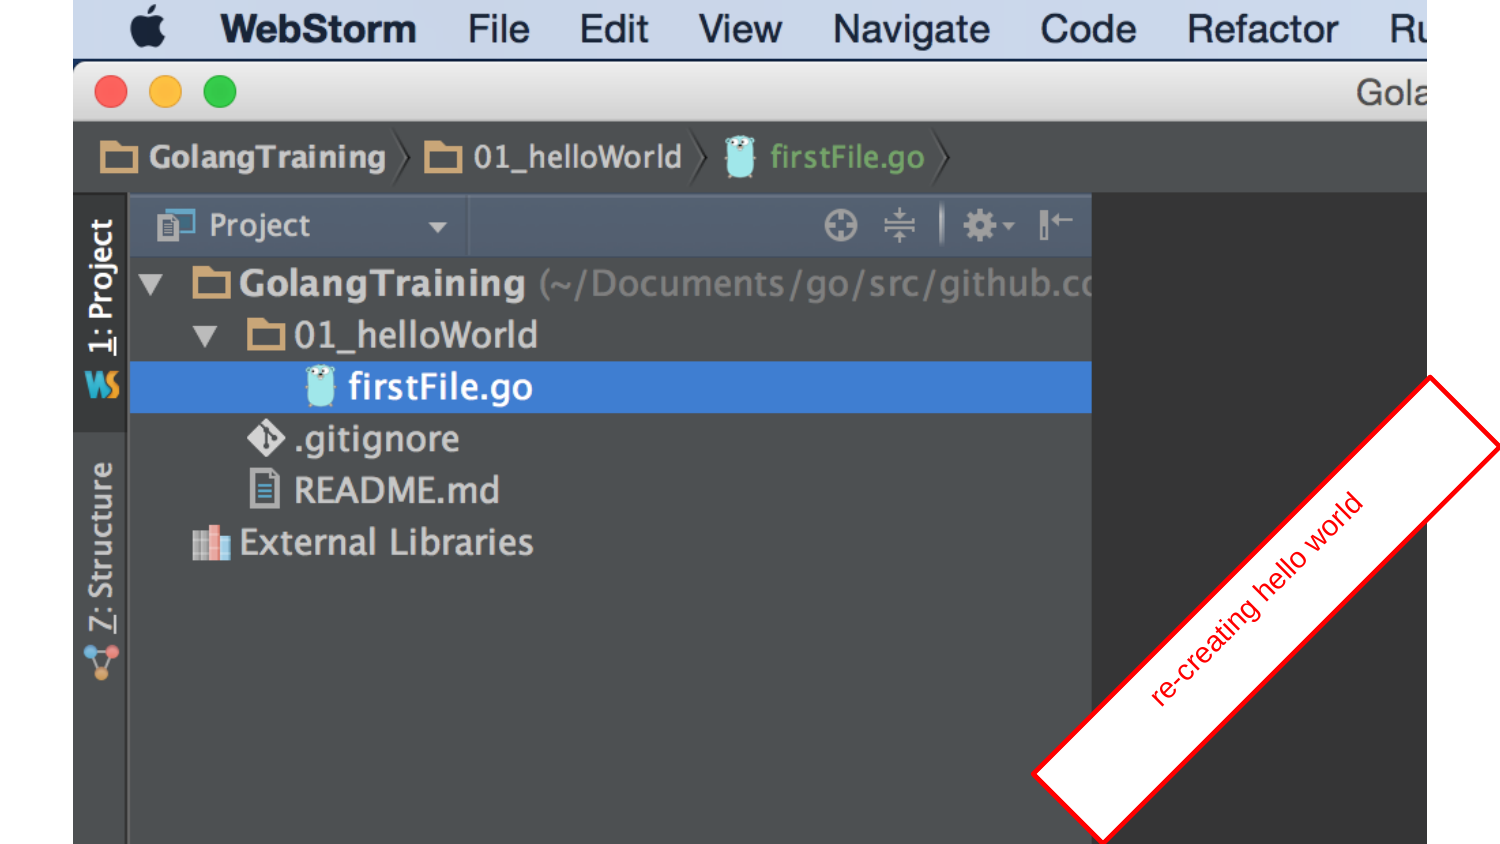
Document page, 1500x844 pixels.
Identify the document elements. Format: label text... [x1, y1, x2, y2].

text_box re-creating hello world [1431, 377, 1500, 516]
picture [73, 0, 1427, 844]
